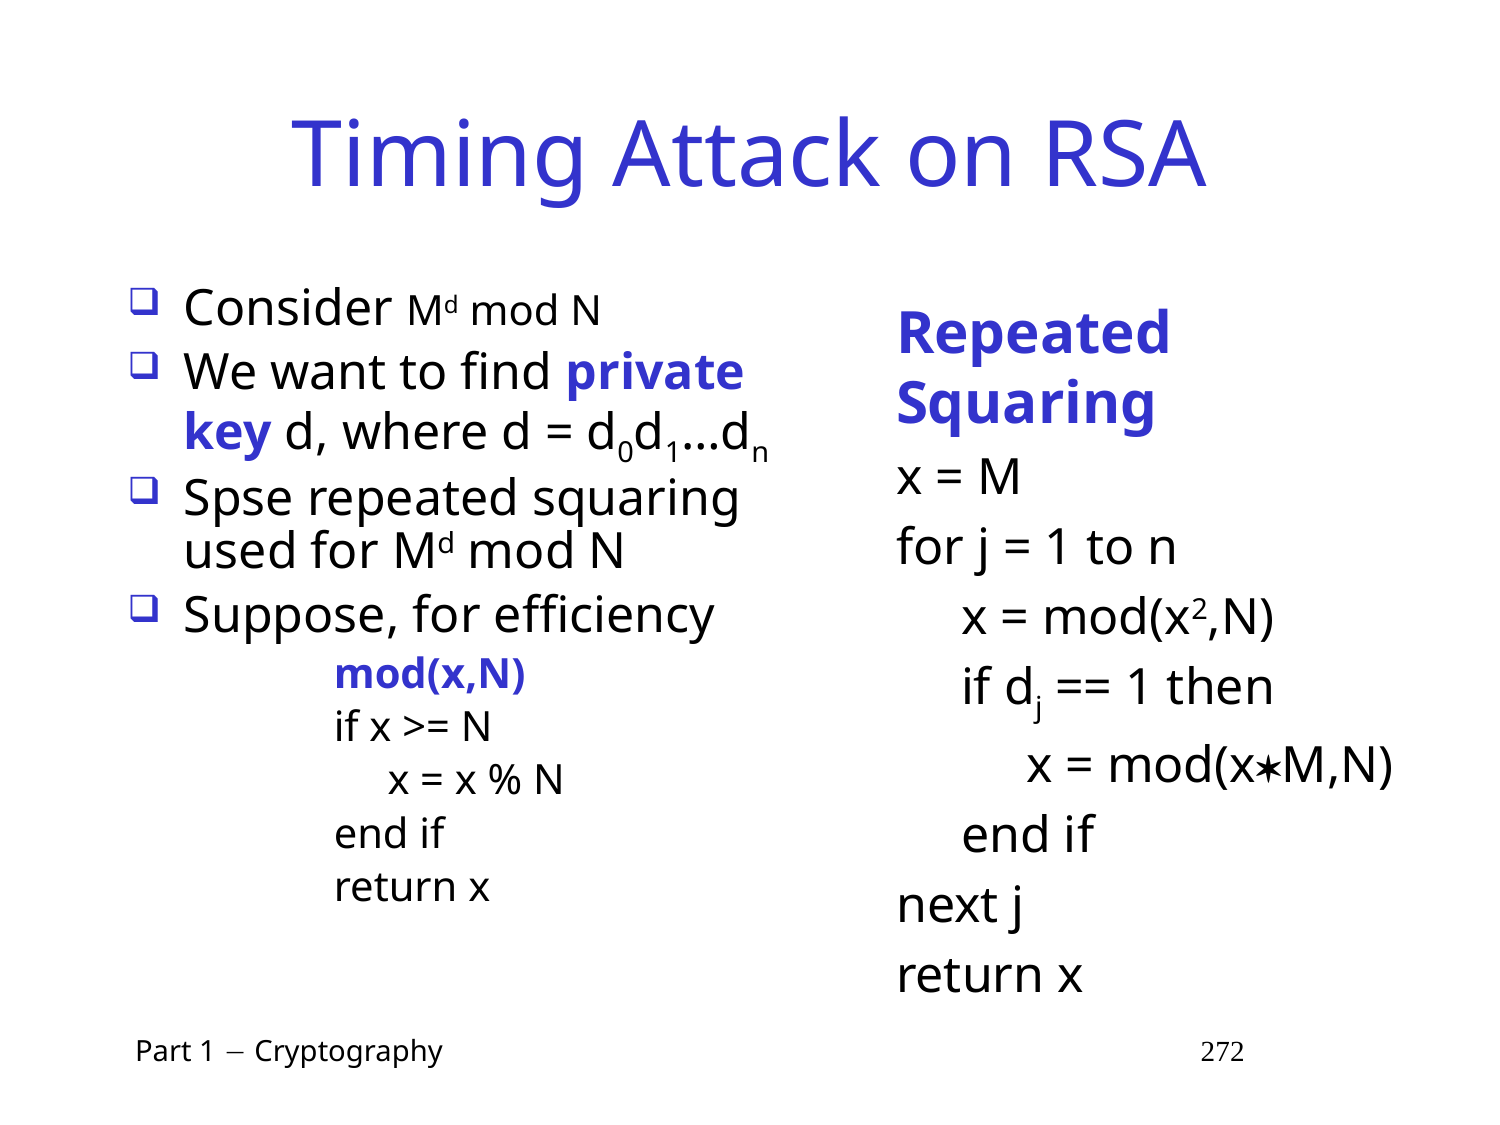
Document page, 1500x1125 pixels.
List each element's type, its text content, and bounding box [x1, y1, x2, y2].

title Timing Attack on RSA [112, 49, 1388, 251]
list Consider Md mod N We want to find private key d, where d = d0d1…dn Spse repeated squaring used for Md mod N Suppose, for efficiency mod(x,N) if x >= N x = x % N end if return x [112, 274, 813, 988]
footer Part 1  Cryptography 272 [112, 1024, 1401, 1101]
text_box Repeated Squaring x = M for j = 1 to n x = mod(x2,N) if dj == 1 then x = mod(xM,N) end if next j return x [825, 287, 1450, 1000]
